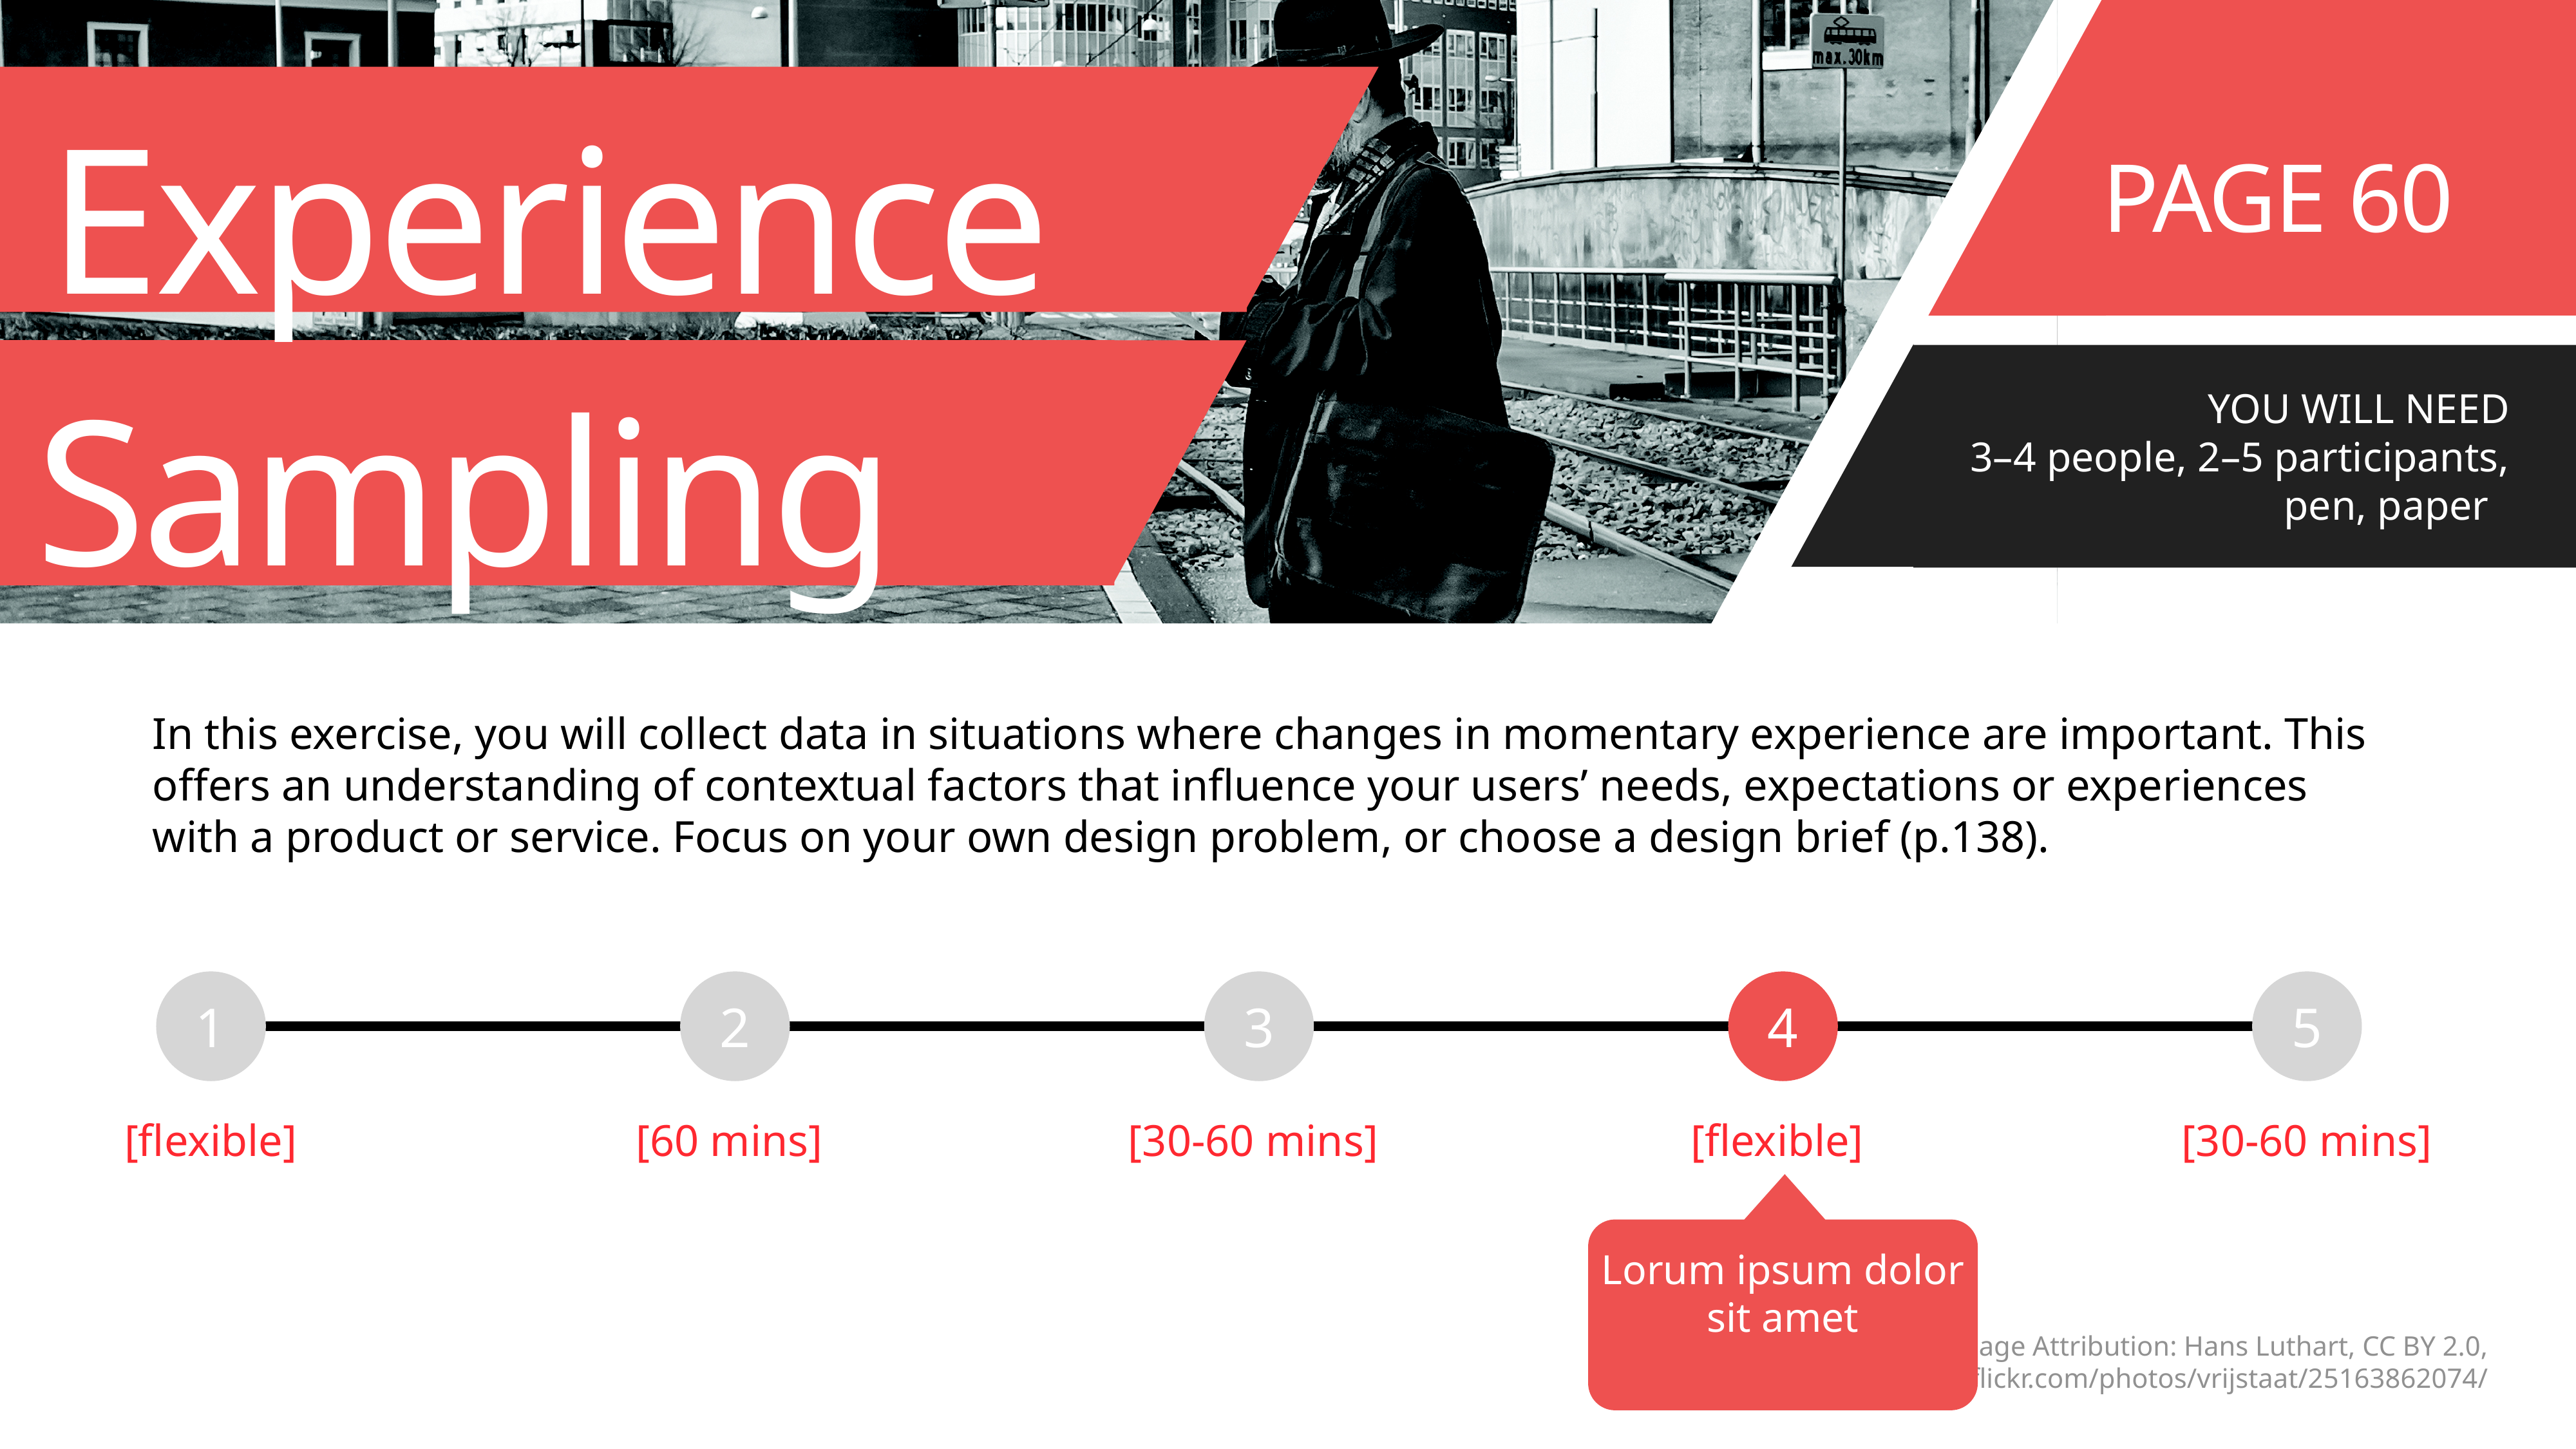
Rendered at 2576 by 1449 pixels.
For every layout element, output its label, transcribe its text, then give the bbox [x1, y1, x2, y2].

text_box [0, 0, 2576, 1401]
text_box Lorum ipsum dolor sit amet [1595, 1401, 1971, 1410]
